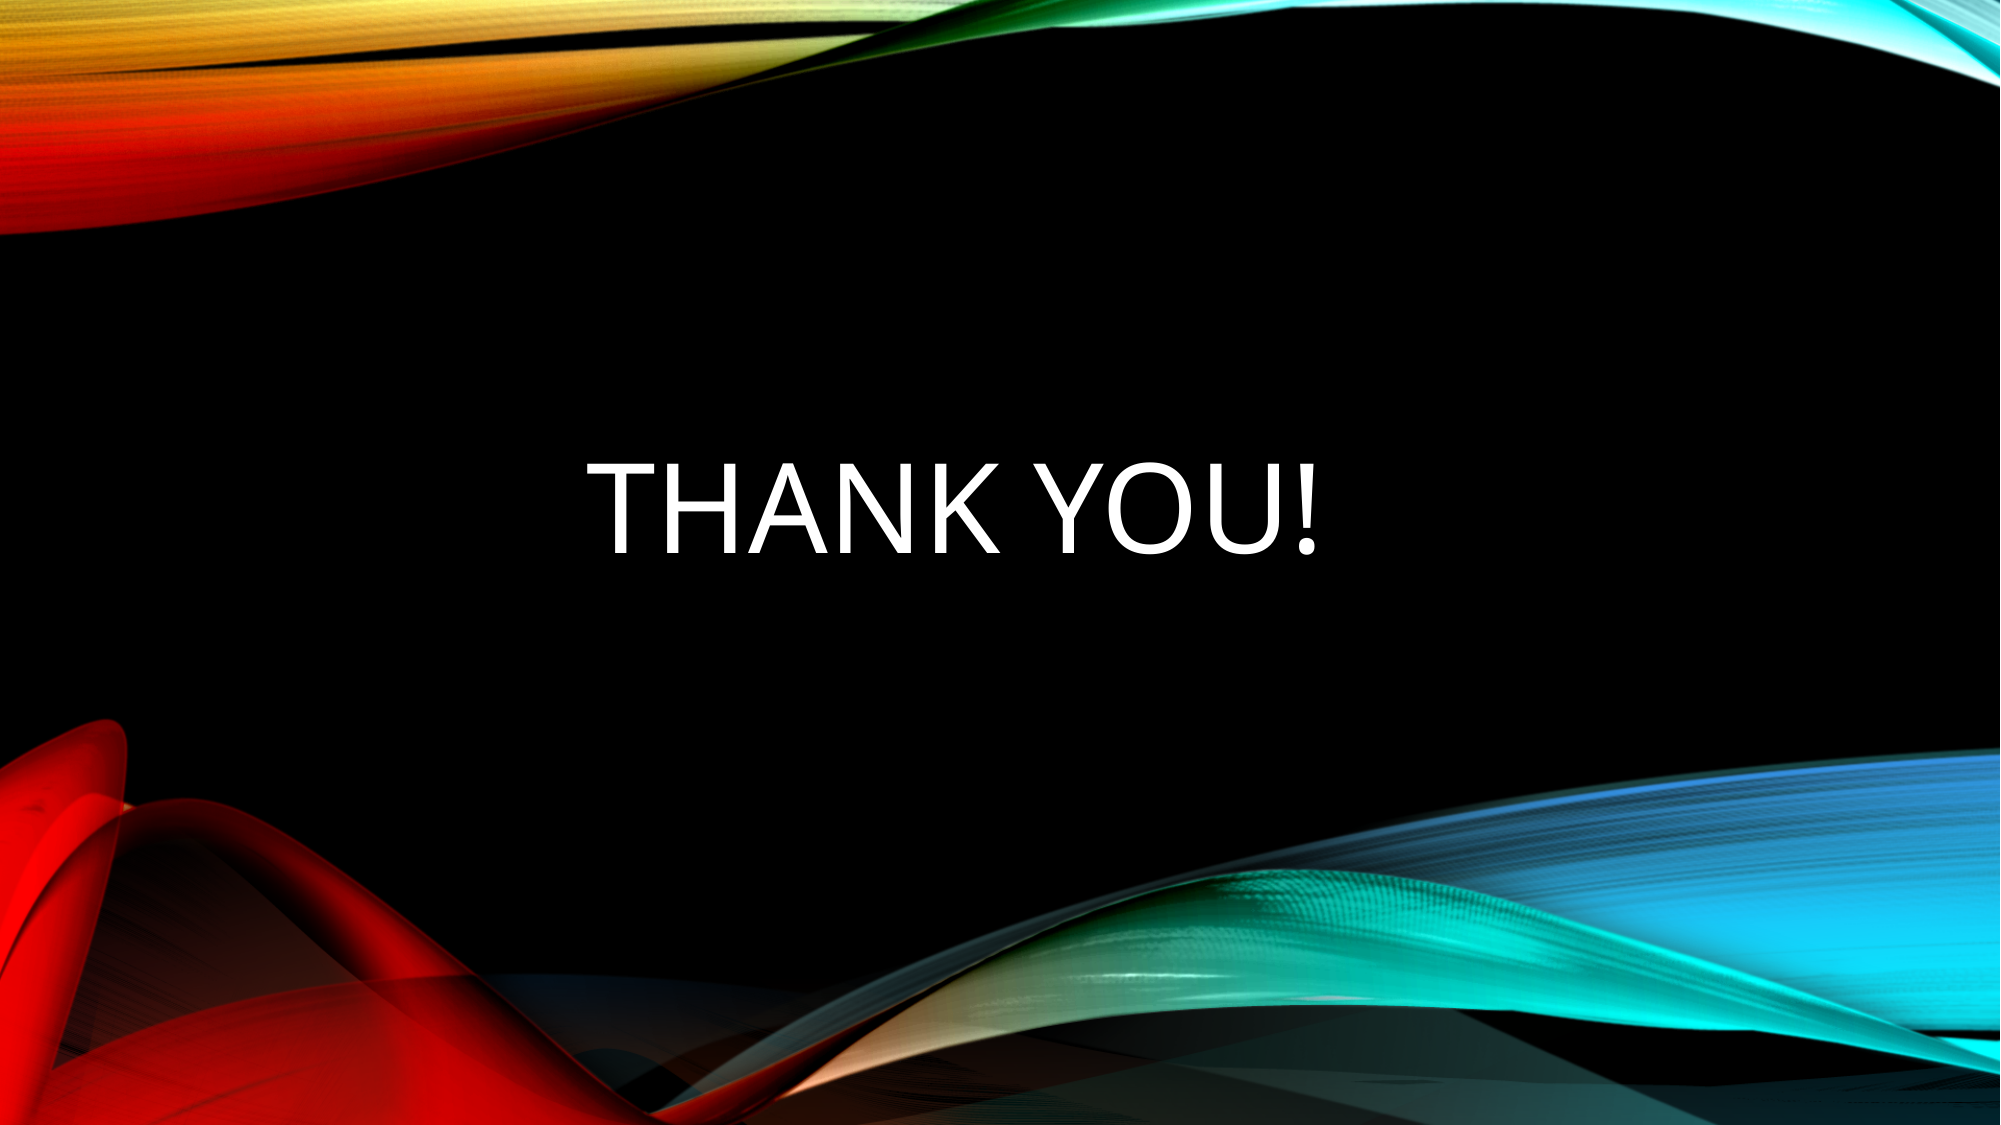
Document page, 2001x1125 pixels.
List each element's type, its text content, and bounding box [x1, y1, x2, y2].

title Thank you! [180, 437, 1731, 589]
picture [0, 717, 2000, 1125]
picture [0, 0, 2000, 237]
